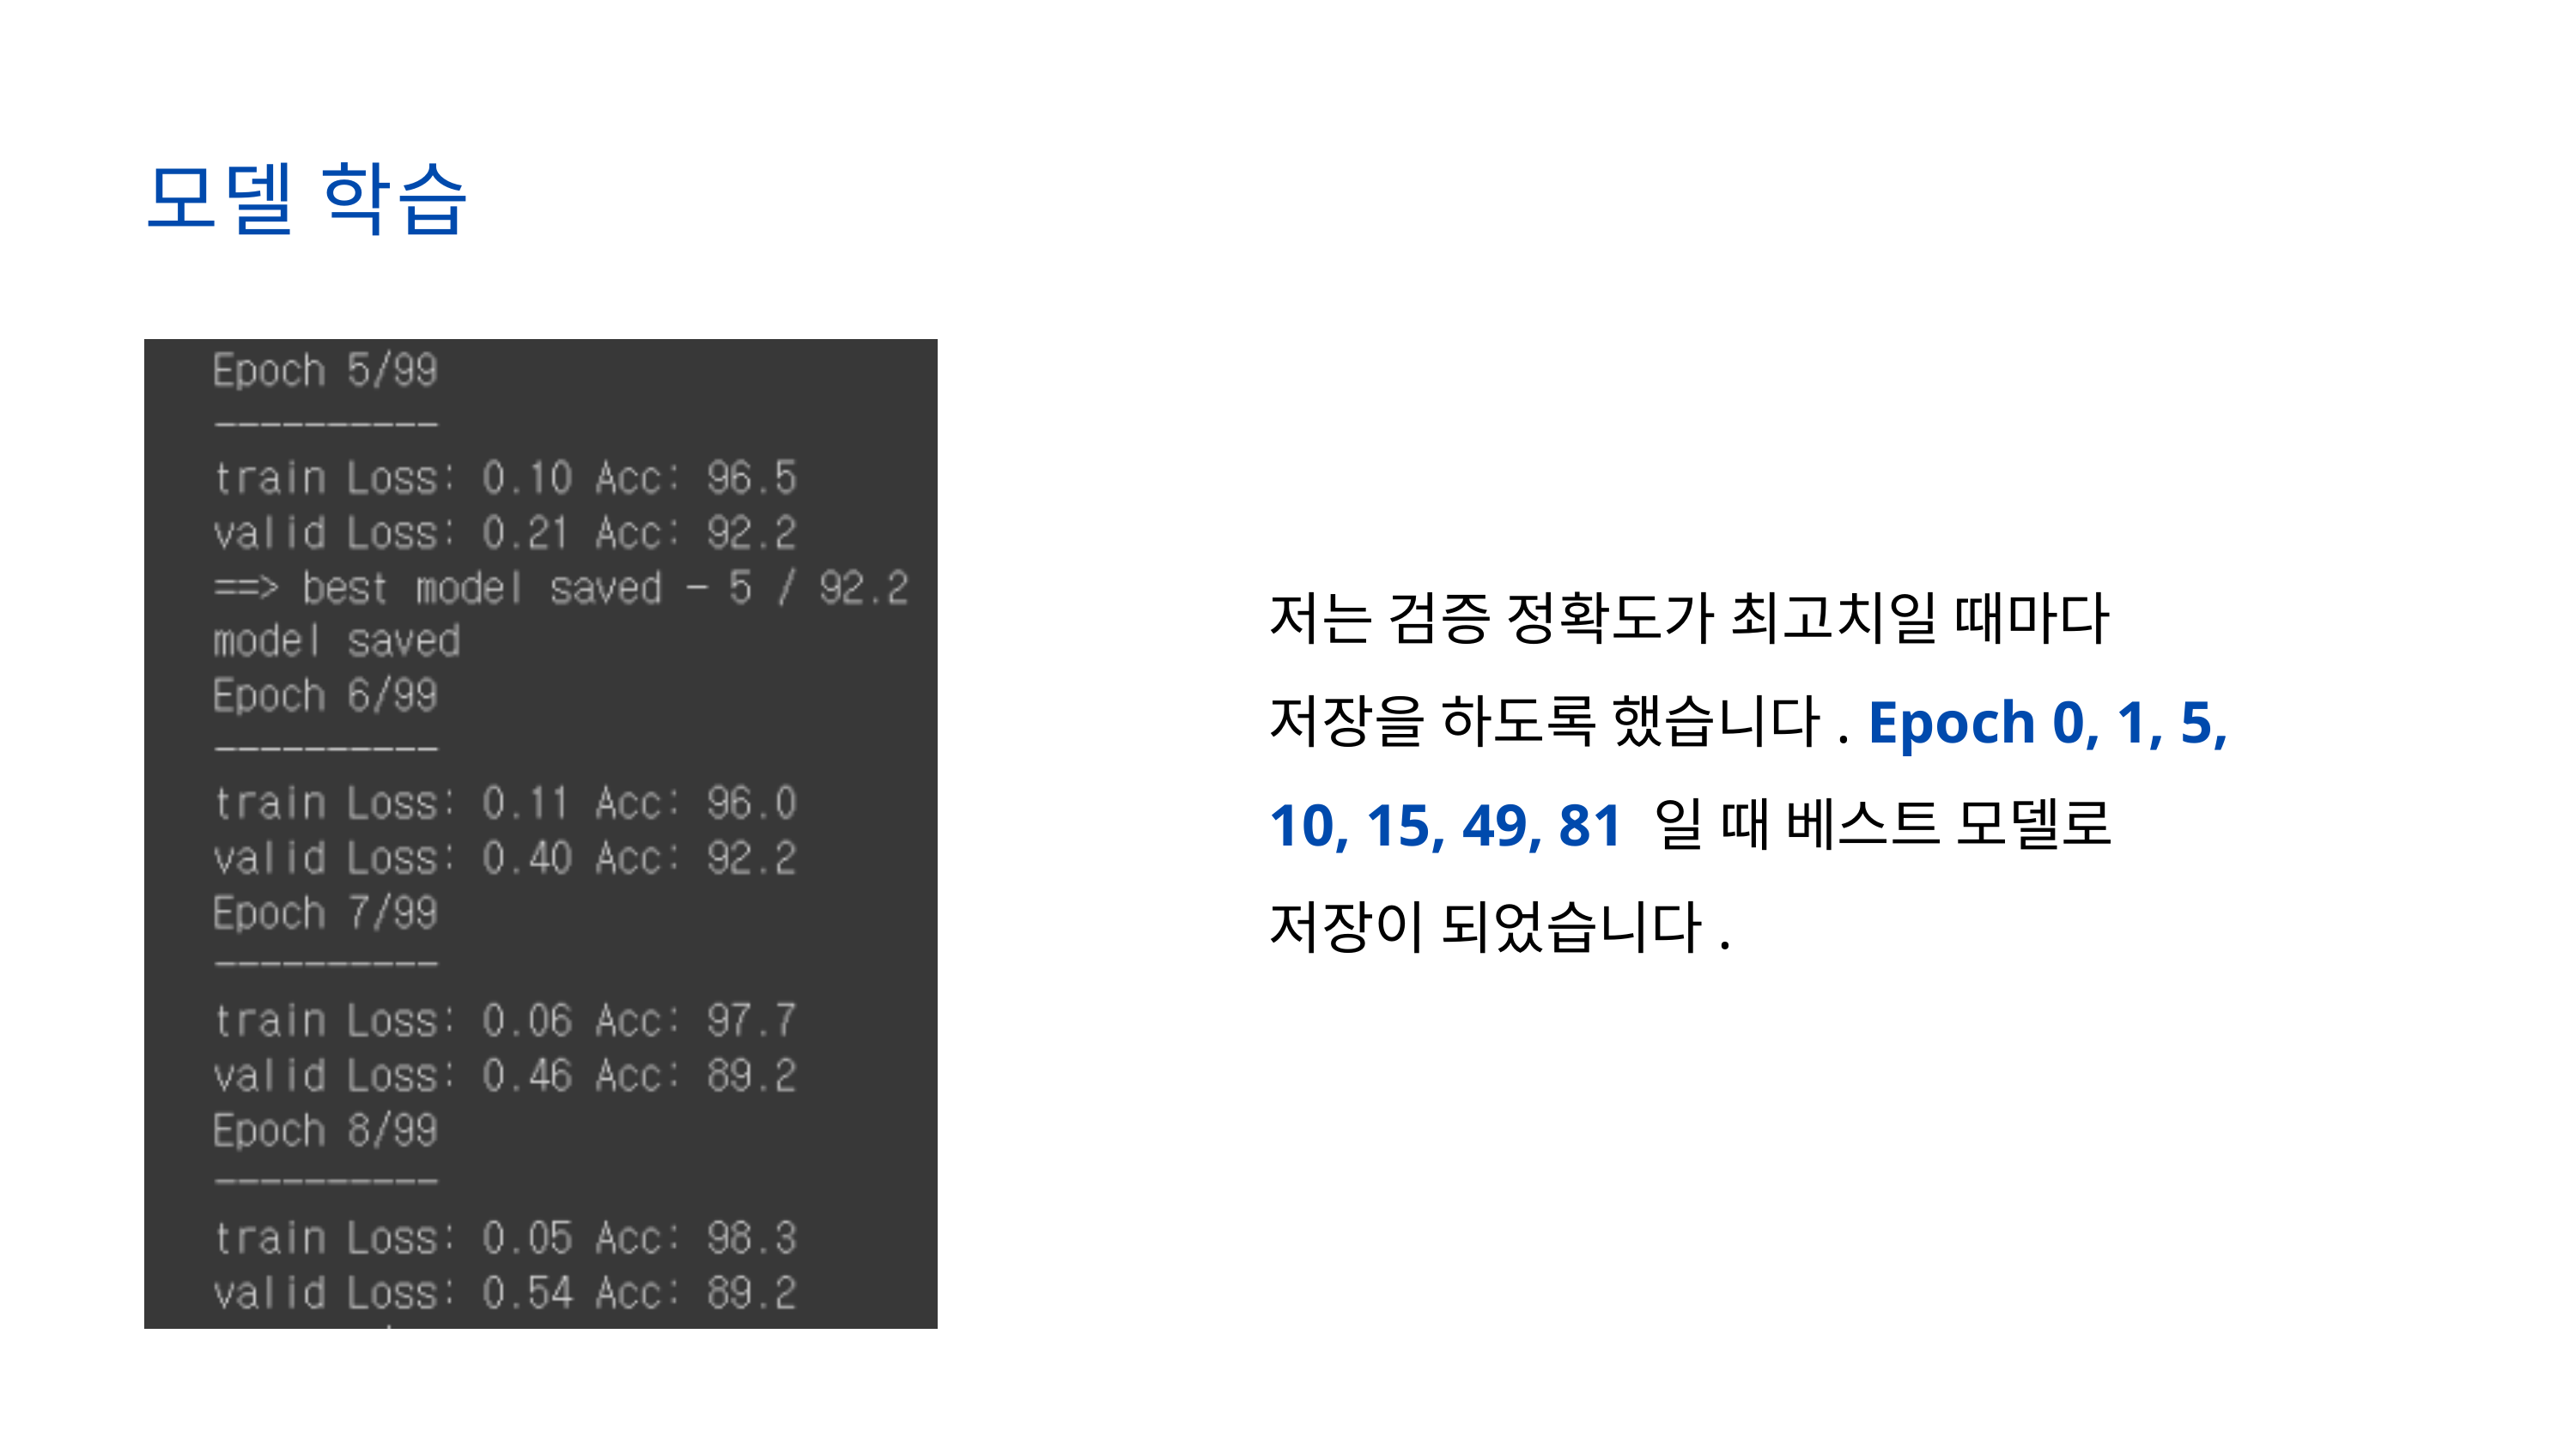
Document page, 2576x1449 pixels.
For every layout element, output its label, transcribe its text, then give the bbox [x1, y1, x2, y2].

text_box 모델 학습 [144, 132, 1033, 246]
picture [143, 339, 938, 1329]
text_box 저는 검증 정확도가 최고치일 때마다 저장을 하도록 했습니다. Epoch 0, 1, 5, 10, 15, 49, 81 일 때 베스트 모델로 저장이 되었습니다. [1256, 542, 2266, 967]
